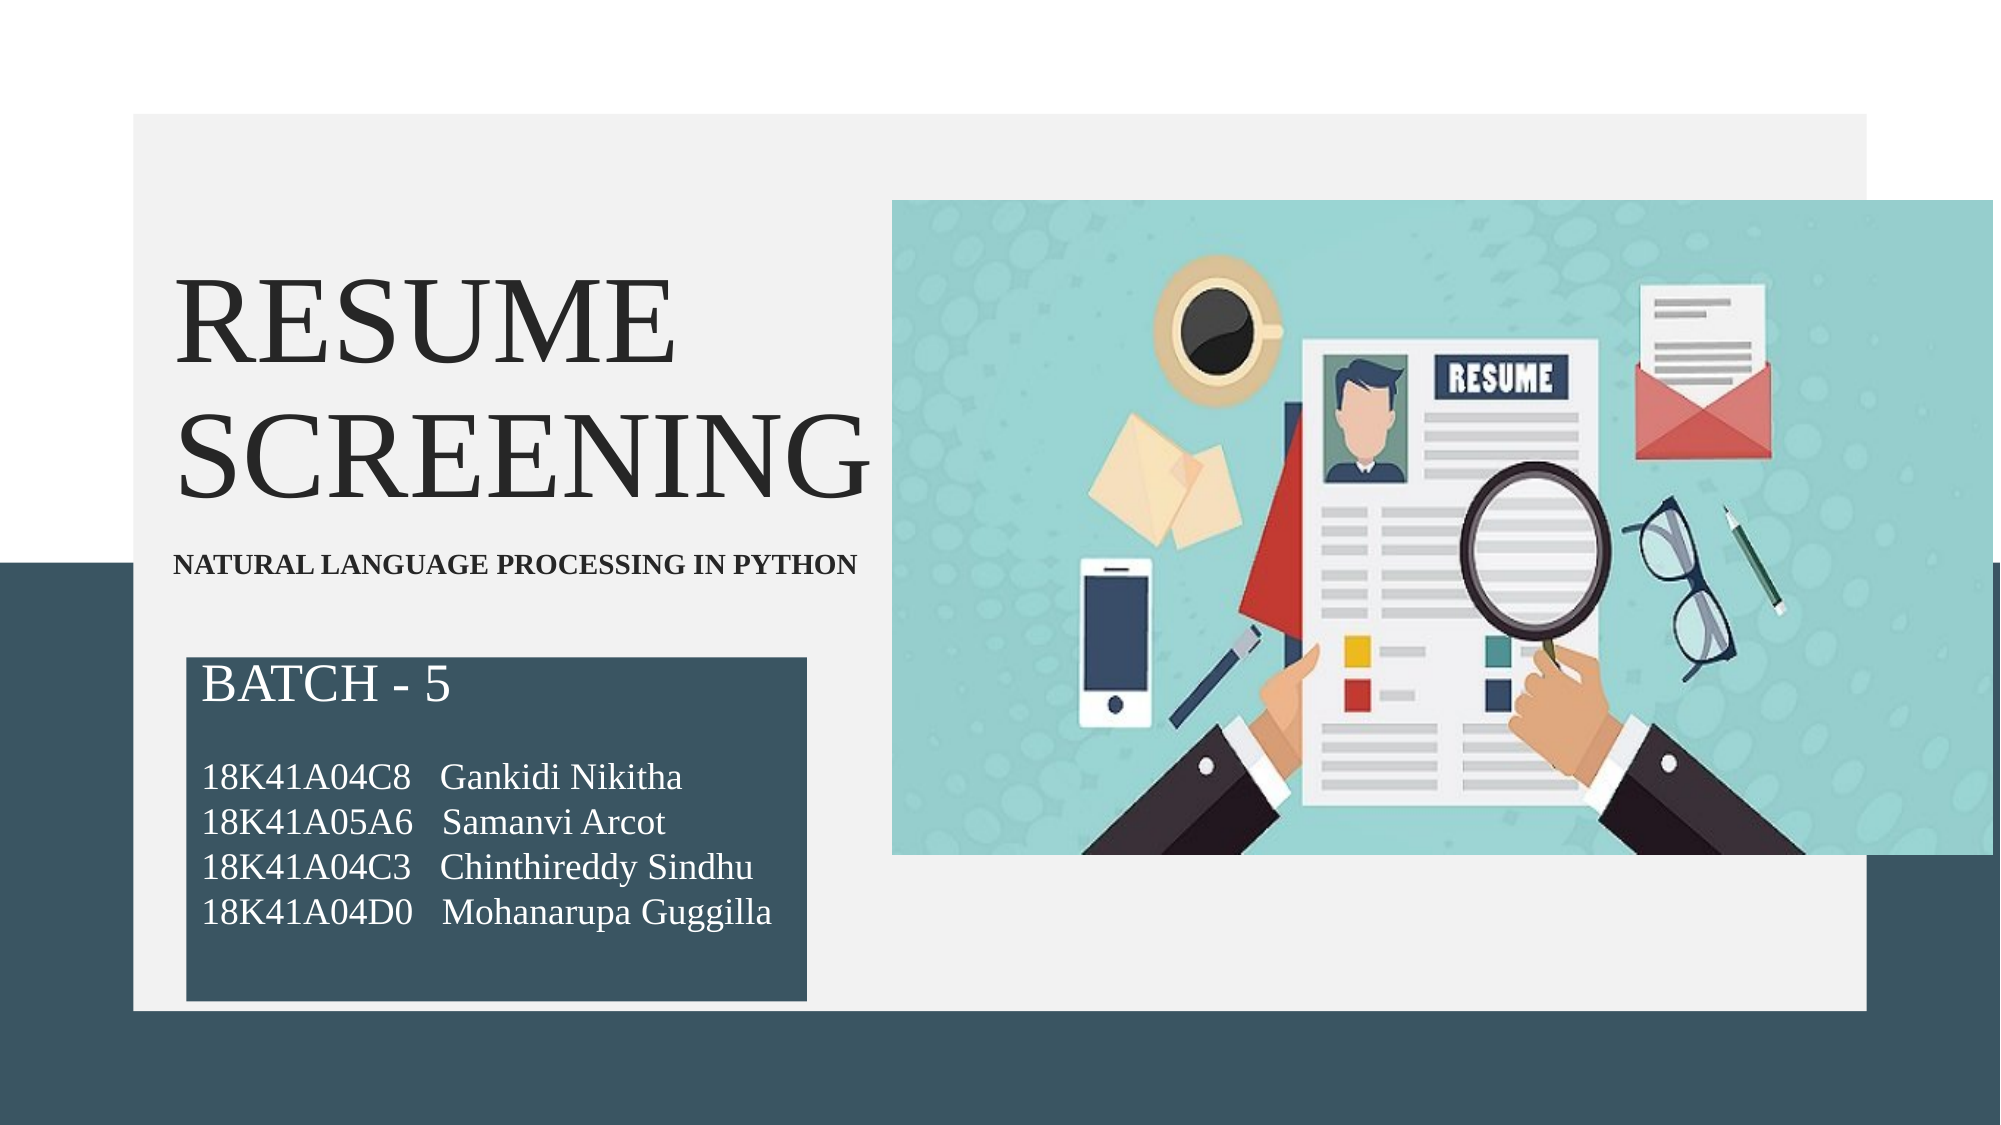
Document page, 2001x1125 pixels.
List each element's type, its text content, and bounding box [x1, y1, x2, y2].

list NATURAL LANGUAGE PROCESSING IN PYTHON [158, 542, 892, 616]
text_box BATCH - 5 18K41A04C8 Gankidi Nikitha 18K41A05A6 Samanvi Arcot 18K41A04C3 Chinthireddy Sindhu 18K41A04D0 Mohanarupa Guggilla [185, 656, 808, 1002]
picture [892, 200, 1993, 855]
list RESUME SCREENING [158, 299, 892, 480]
